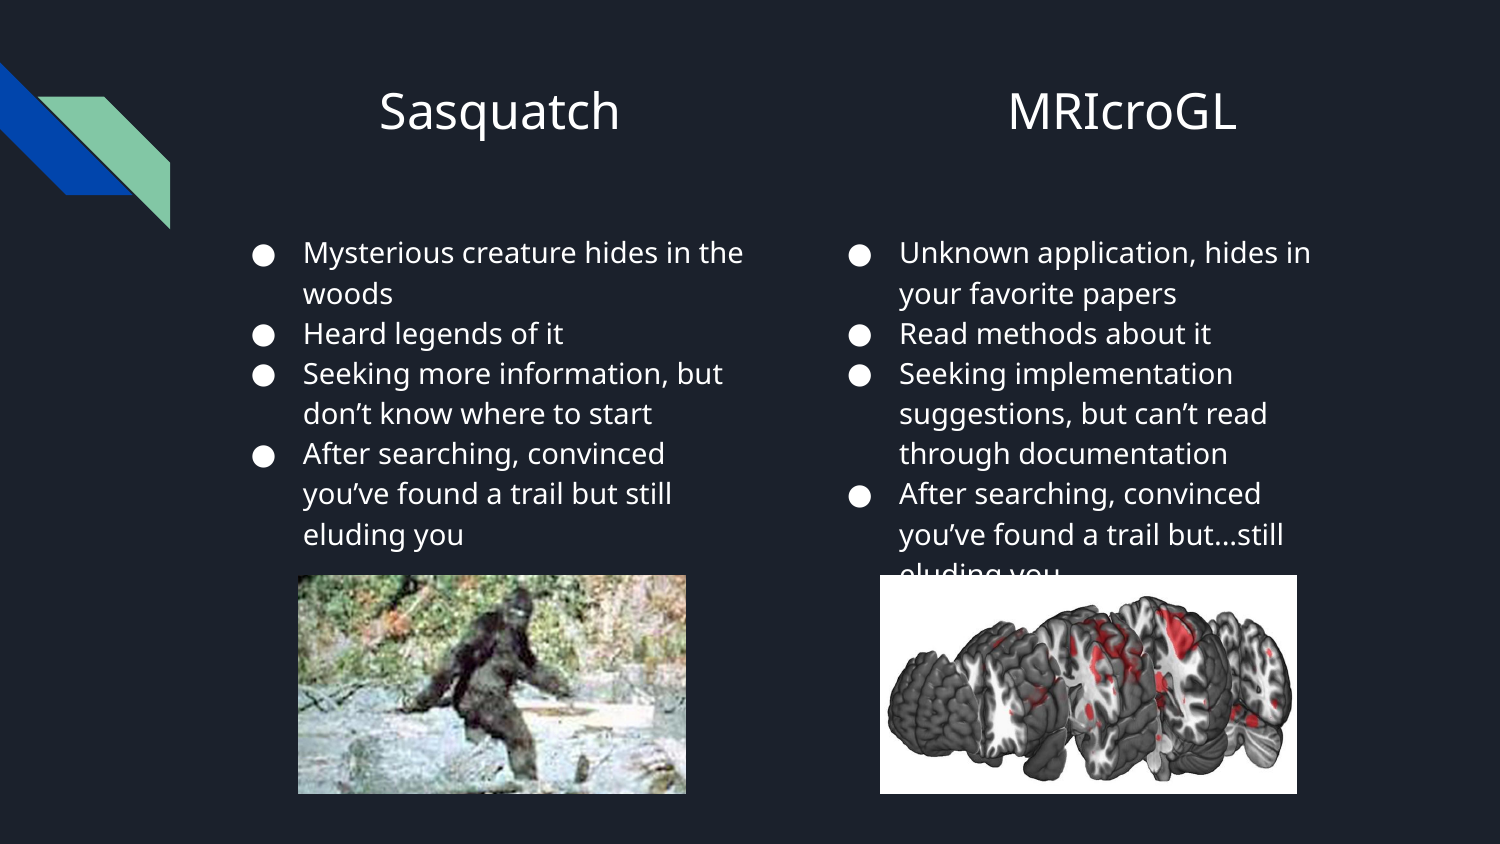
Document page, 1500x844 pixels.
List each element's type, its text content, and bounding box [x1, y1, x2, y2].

title Sasquatch [212, 64, 789, 215]
picture [879, 575, 1297, 794]
picture [298, 575, 686, 794]
list Mysterious creature hides in the woods Heard legends of it Seeking more information, but don’t know where to start After searching, convinced you’ve found a trail but still eluding you [212, 214, 772, 693]
list Unknown application, hides in your favorite papers Read methods about it Seeking implementation suggestions, but can’t read through documentation After searching, convinced you’ve found a trail but...still eluding you [809, 214, 1368, 693]
title MRIcroGL [834, 64, 1411, 215]
